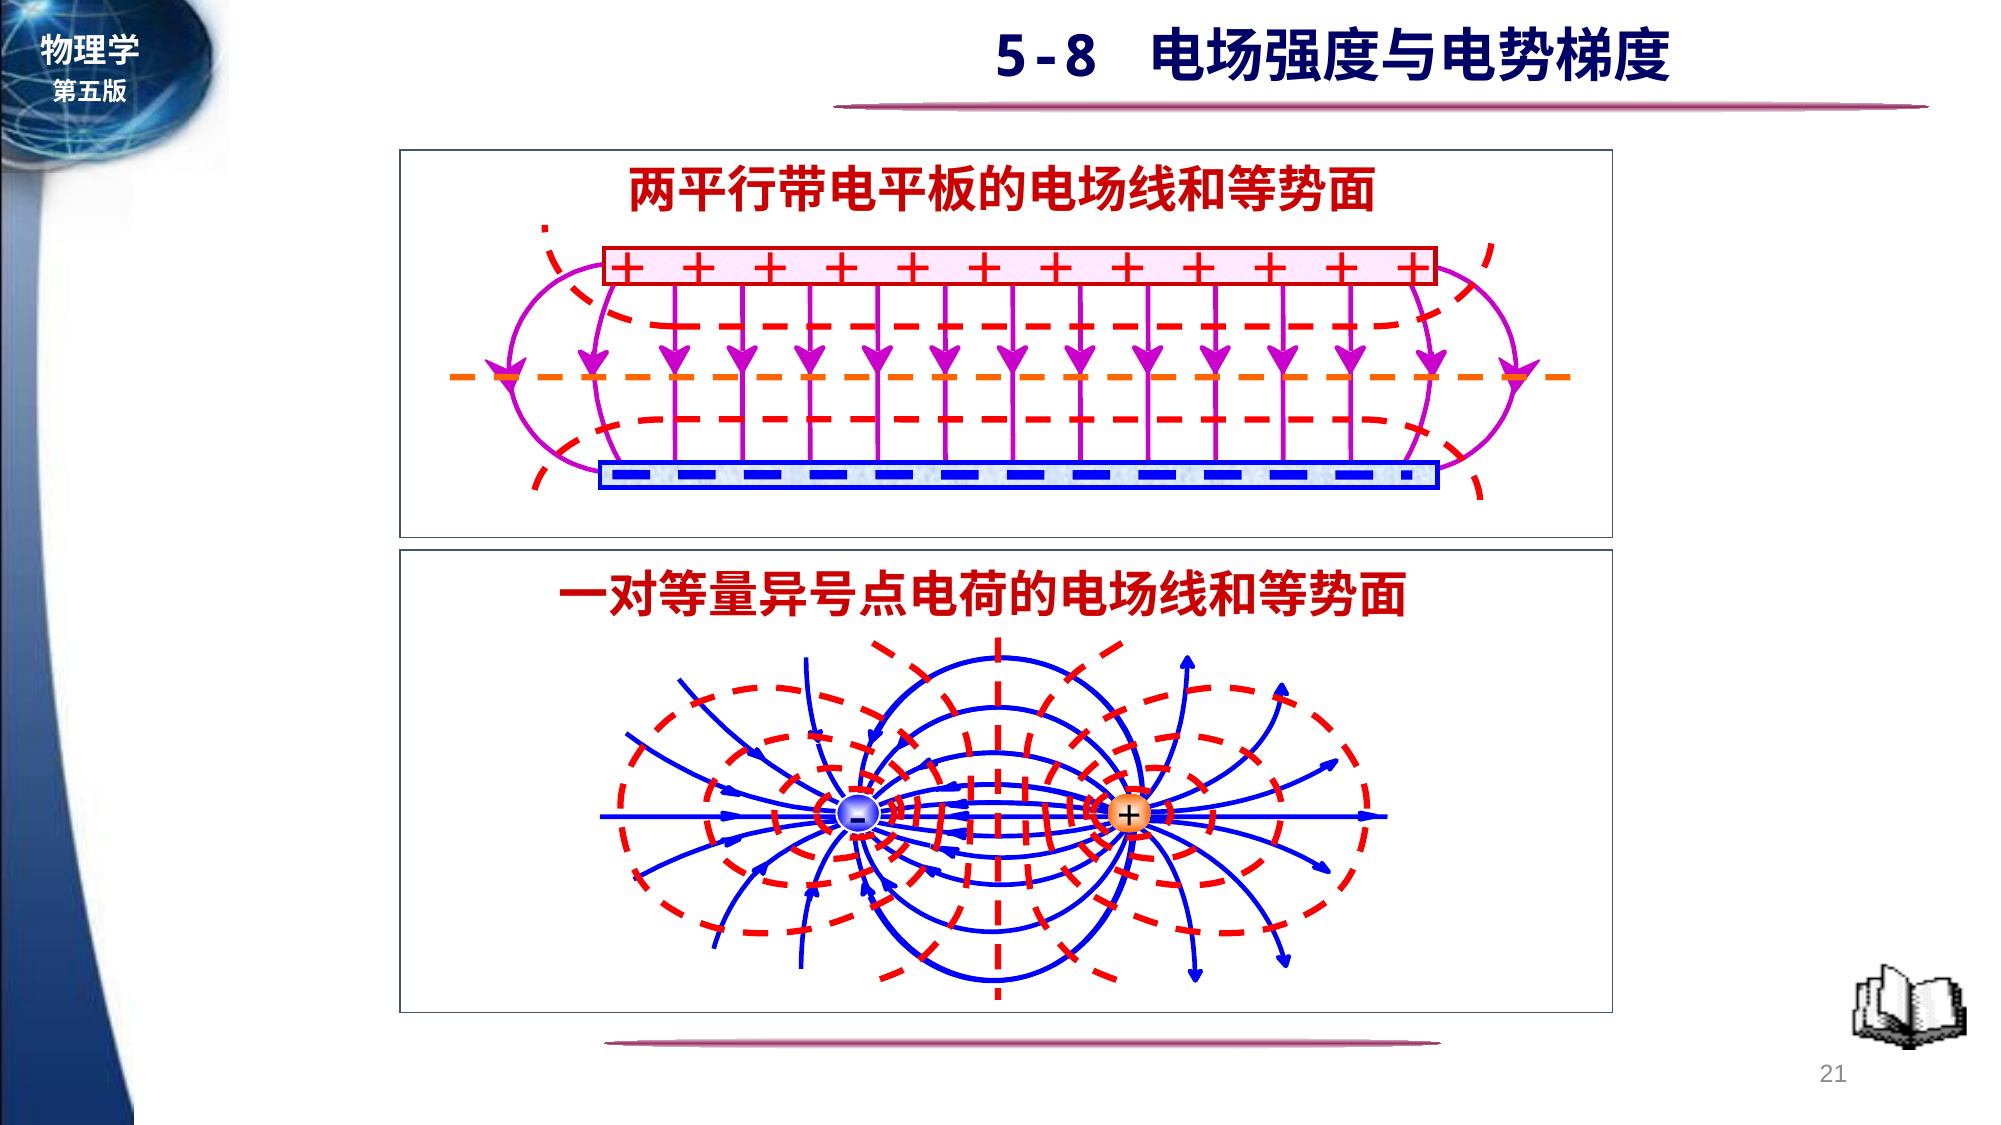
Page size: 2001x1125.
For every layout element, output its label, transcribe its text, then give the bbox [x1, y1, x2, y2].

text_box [399, 149, 1613, 538]
slide_number 21 [1412, 1042, 1863, 1103]
picture [0, 0, 229, 1125]
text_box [399, 549, 1613, 1013]
picture [1850, 962, 1967, 1050]
